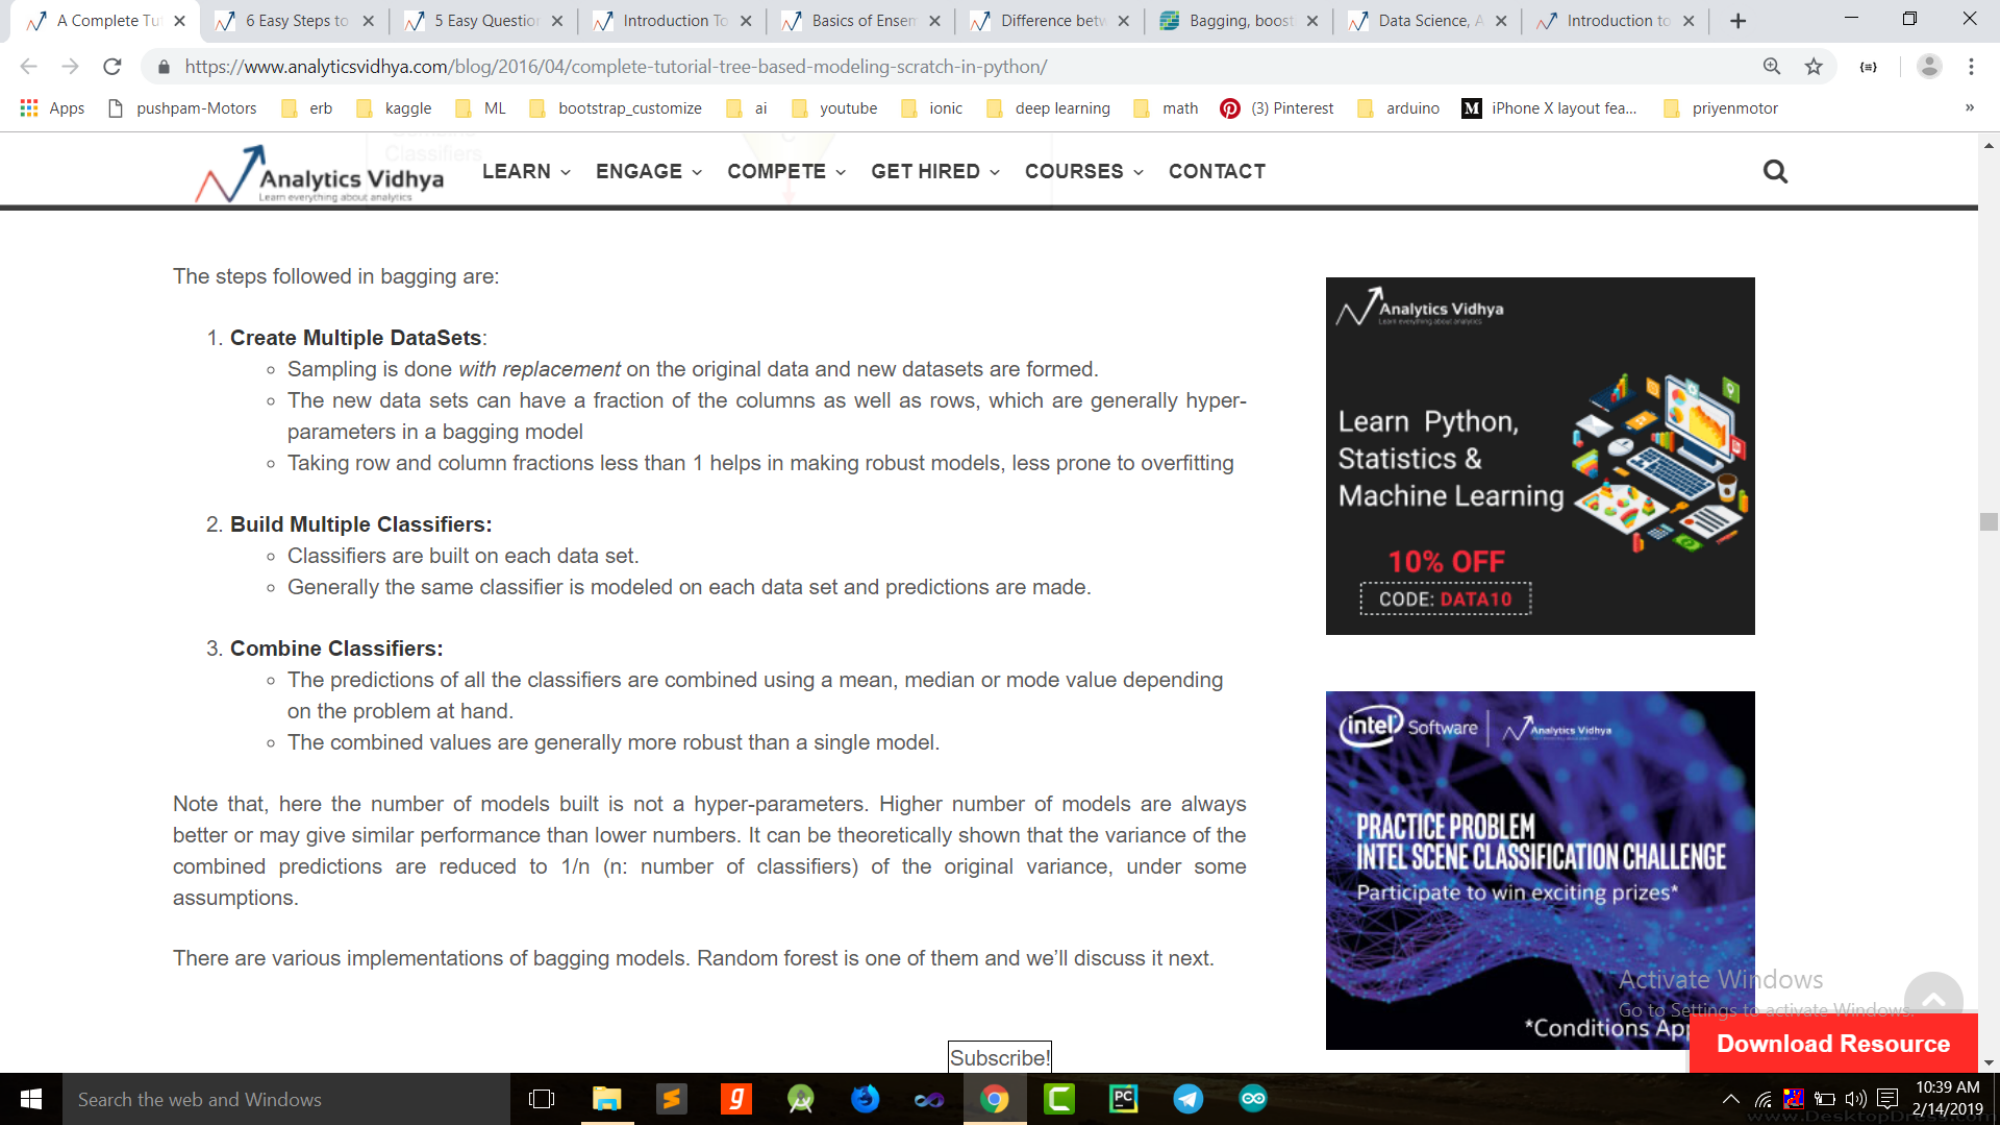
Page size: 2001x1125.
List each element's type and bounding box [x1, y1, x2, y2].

list [0, 0, 2000, 1125]
